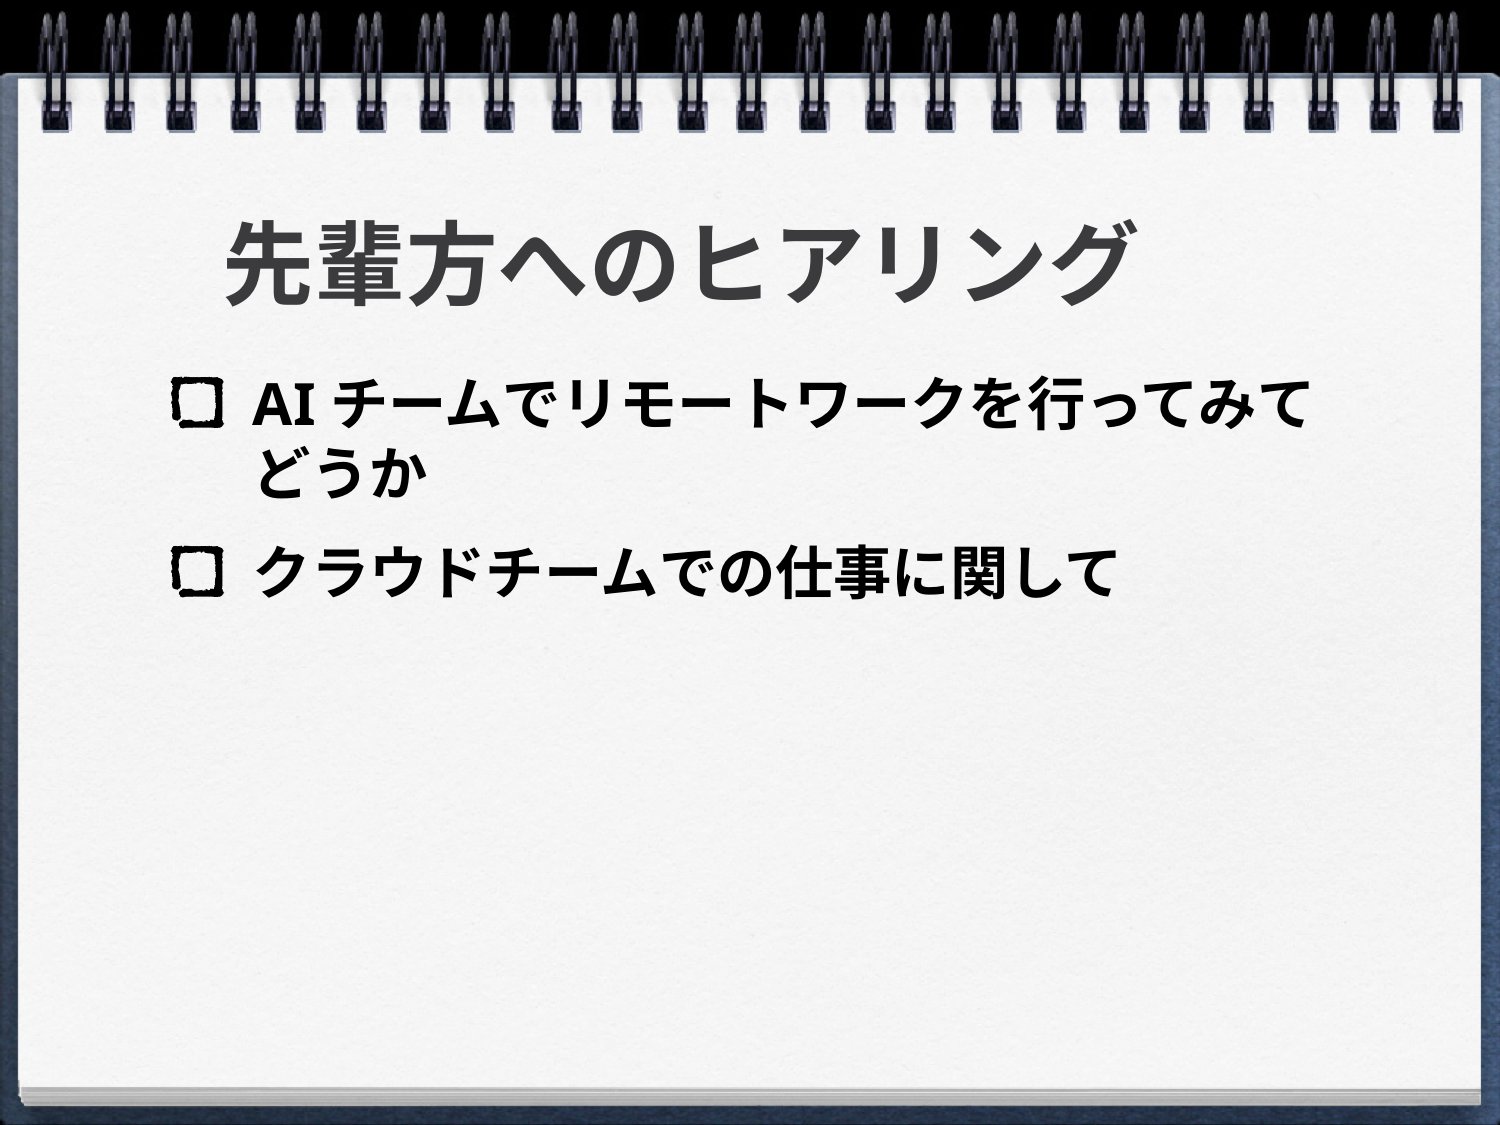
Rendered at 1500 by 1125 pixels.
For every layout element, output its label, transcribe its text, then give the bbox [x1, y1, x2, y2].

title 先輩方へのヒアリング [216, 162, 1286, 360]
picture [0, 0, 1500, 1125]
text_box AIチームでリモートワークを行ってみてどうか クラウドチームでの仕事に関して [142, 360, 1351, 1013]
